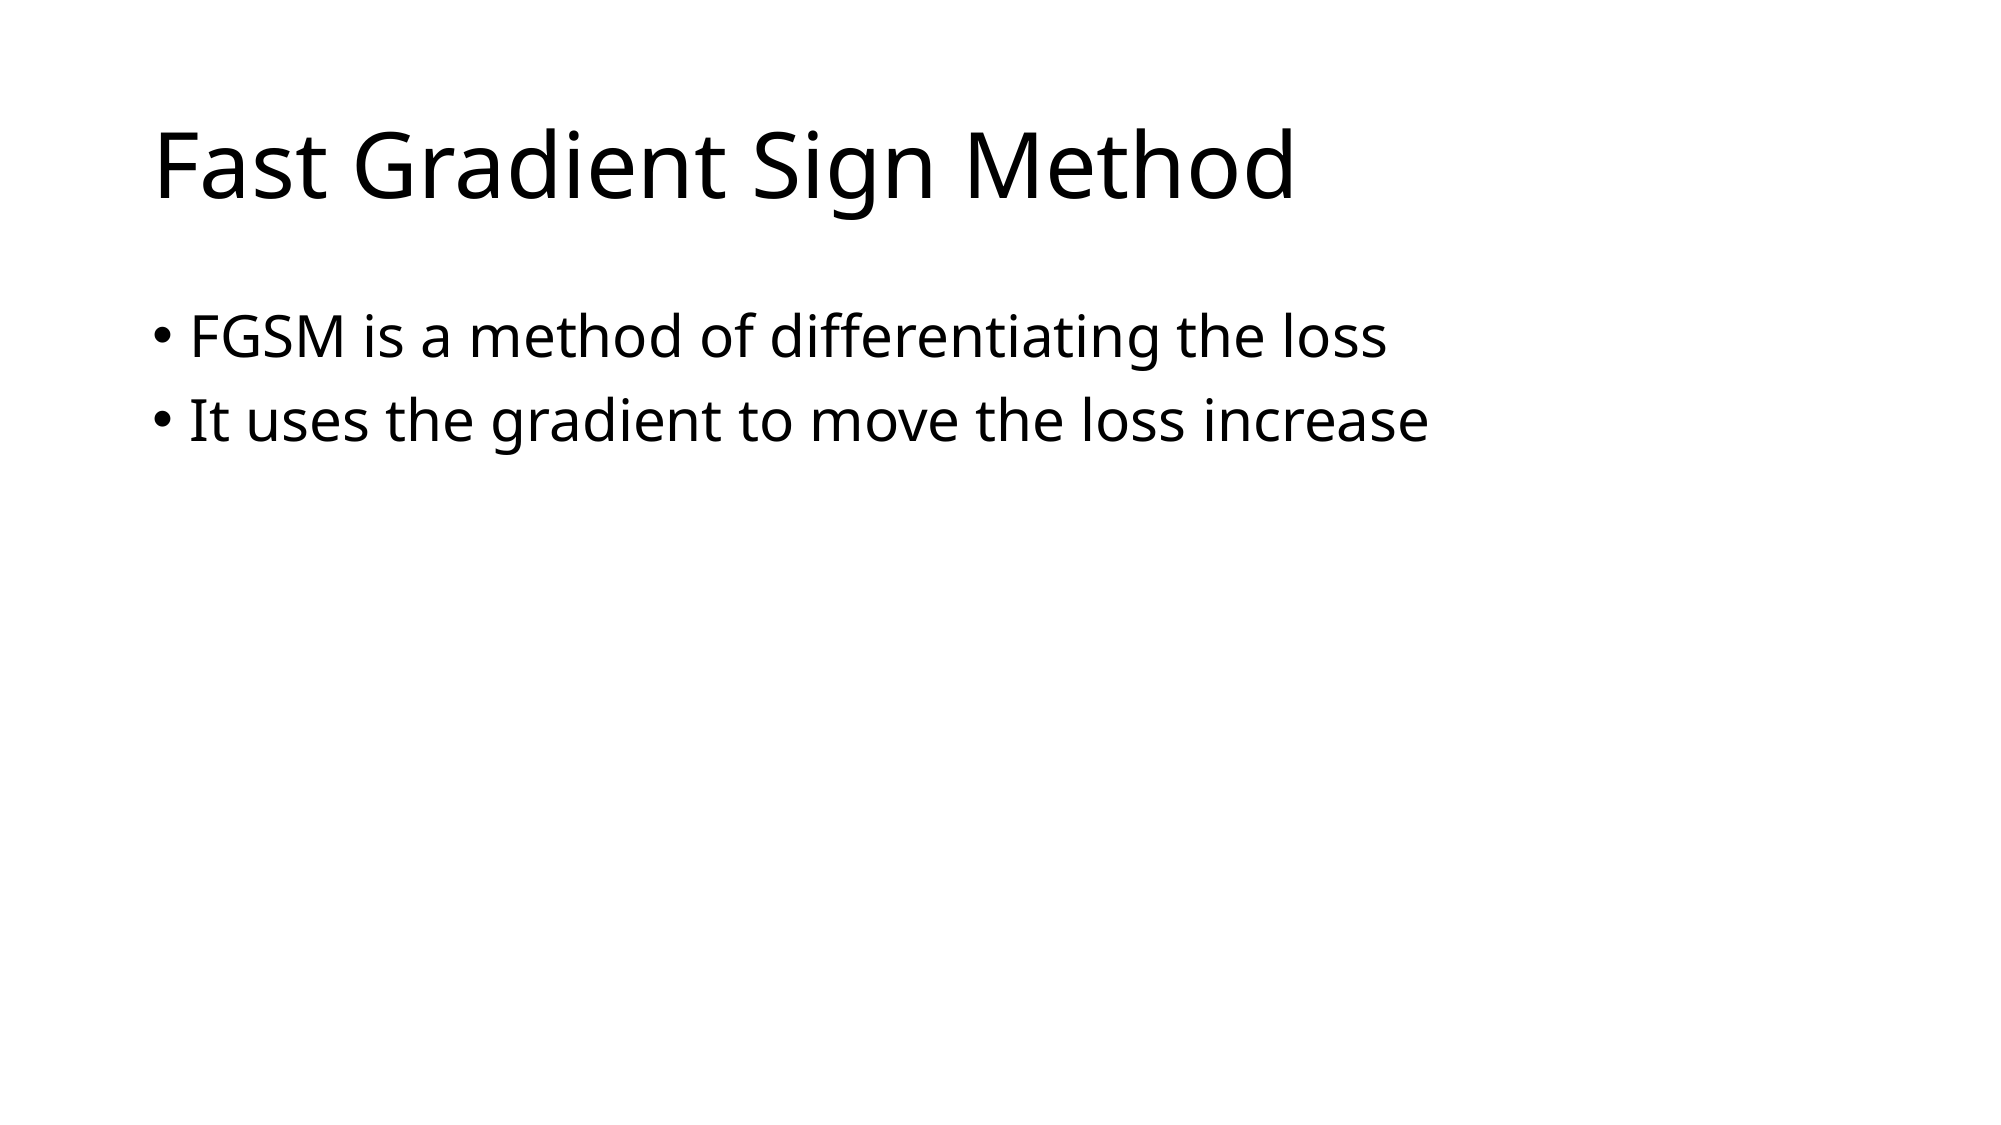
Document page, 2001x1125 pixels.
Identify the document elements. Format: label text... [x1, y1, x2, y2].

list FGSM is a method of differentiating the loss It uses the gradient to move the loss increase [137, 299, 1863, 1014]
title Fast Gradient Sign Method [137, 59, 1863, 278]
